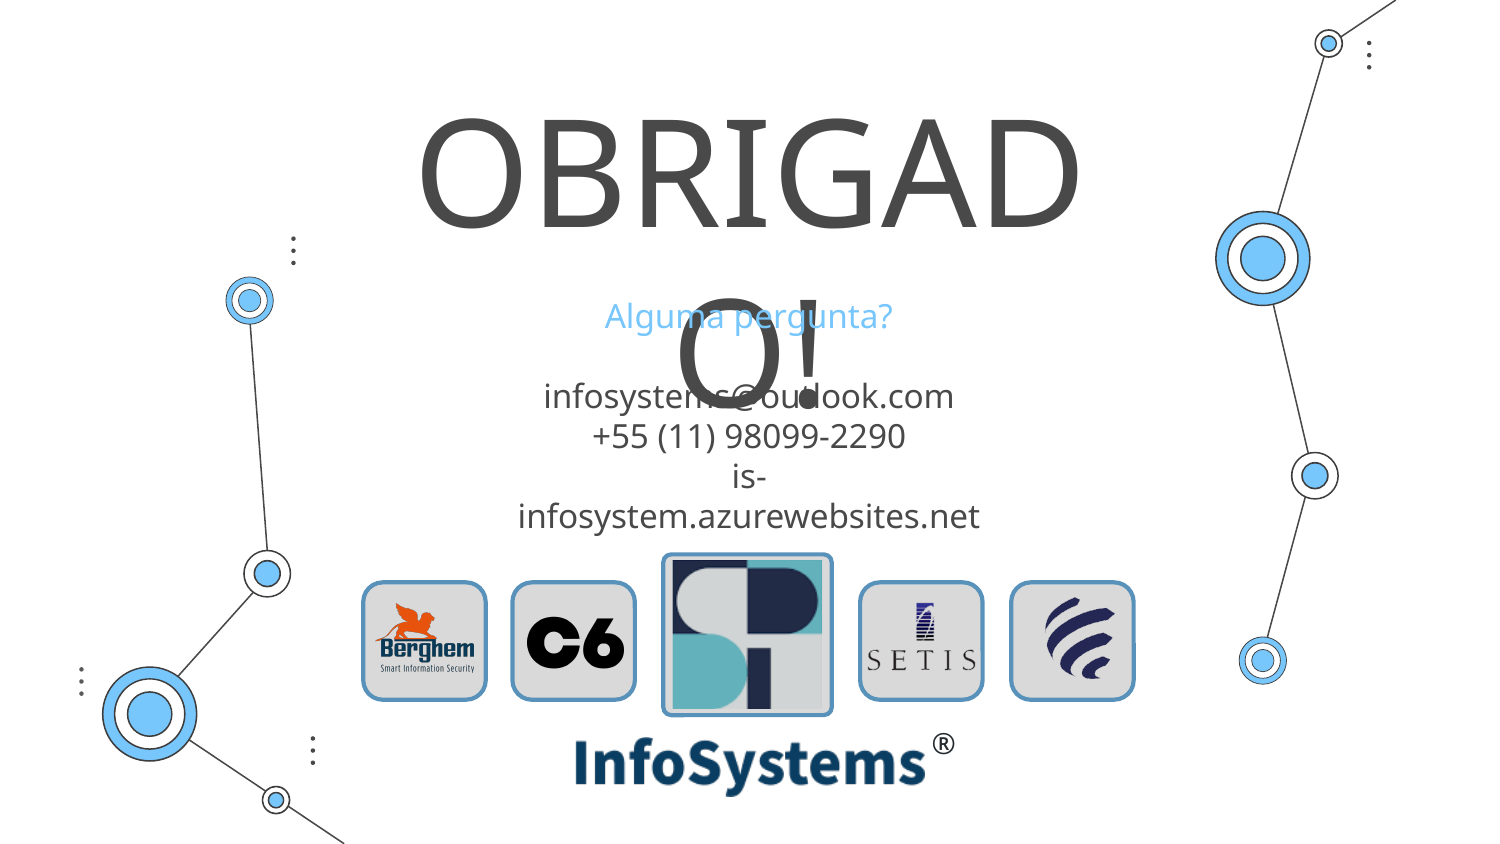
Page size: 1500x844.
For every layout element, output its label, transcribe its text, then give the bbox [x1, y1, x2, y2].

text_box [343, 552, 549, 739]
text_box [858, 580, 985, 691]
picture [371, 597, 483, 679]
text_box [441, 565, 1115, 730]
text_box [1009, 580, 1136, 702]
picture [1038, 597, 1121, 680]
picture [527, 606, 624, 679]
text_box [661, 552, 834, 718]
picture [575, 736, 926, 797]
text_box [510, 580, 637, 702]
text_box [361, 580, 488, 702]
title OBRIGADO! [345, 63, 1156, 241]
picture [672, 560, 823, 709]
picture [865, 591, 978, 704]
text_box ® [916, 717, 964, 768]
subtitle Alguma pergunta? infosystems@outlook.com +55 (11) 98099-2290 is-infosystem.azurewebsites.net [495, 280, 1004, 516]
